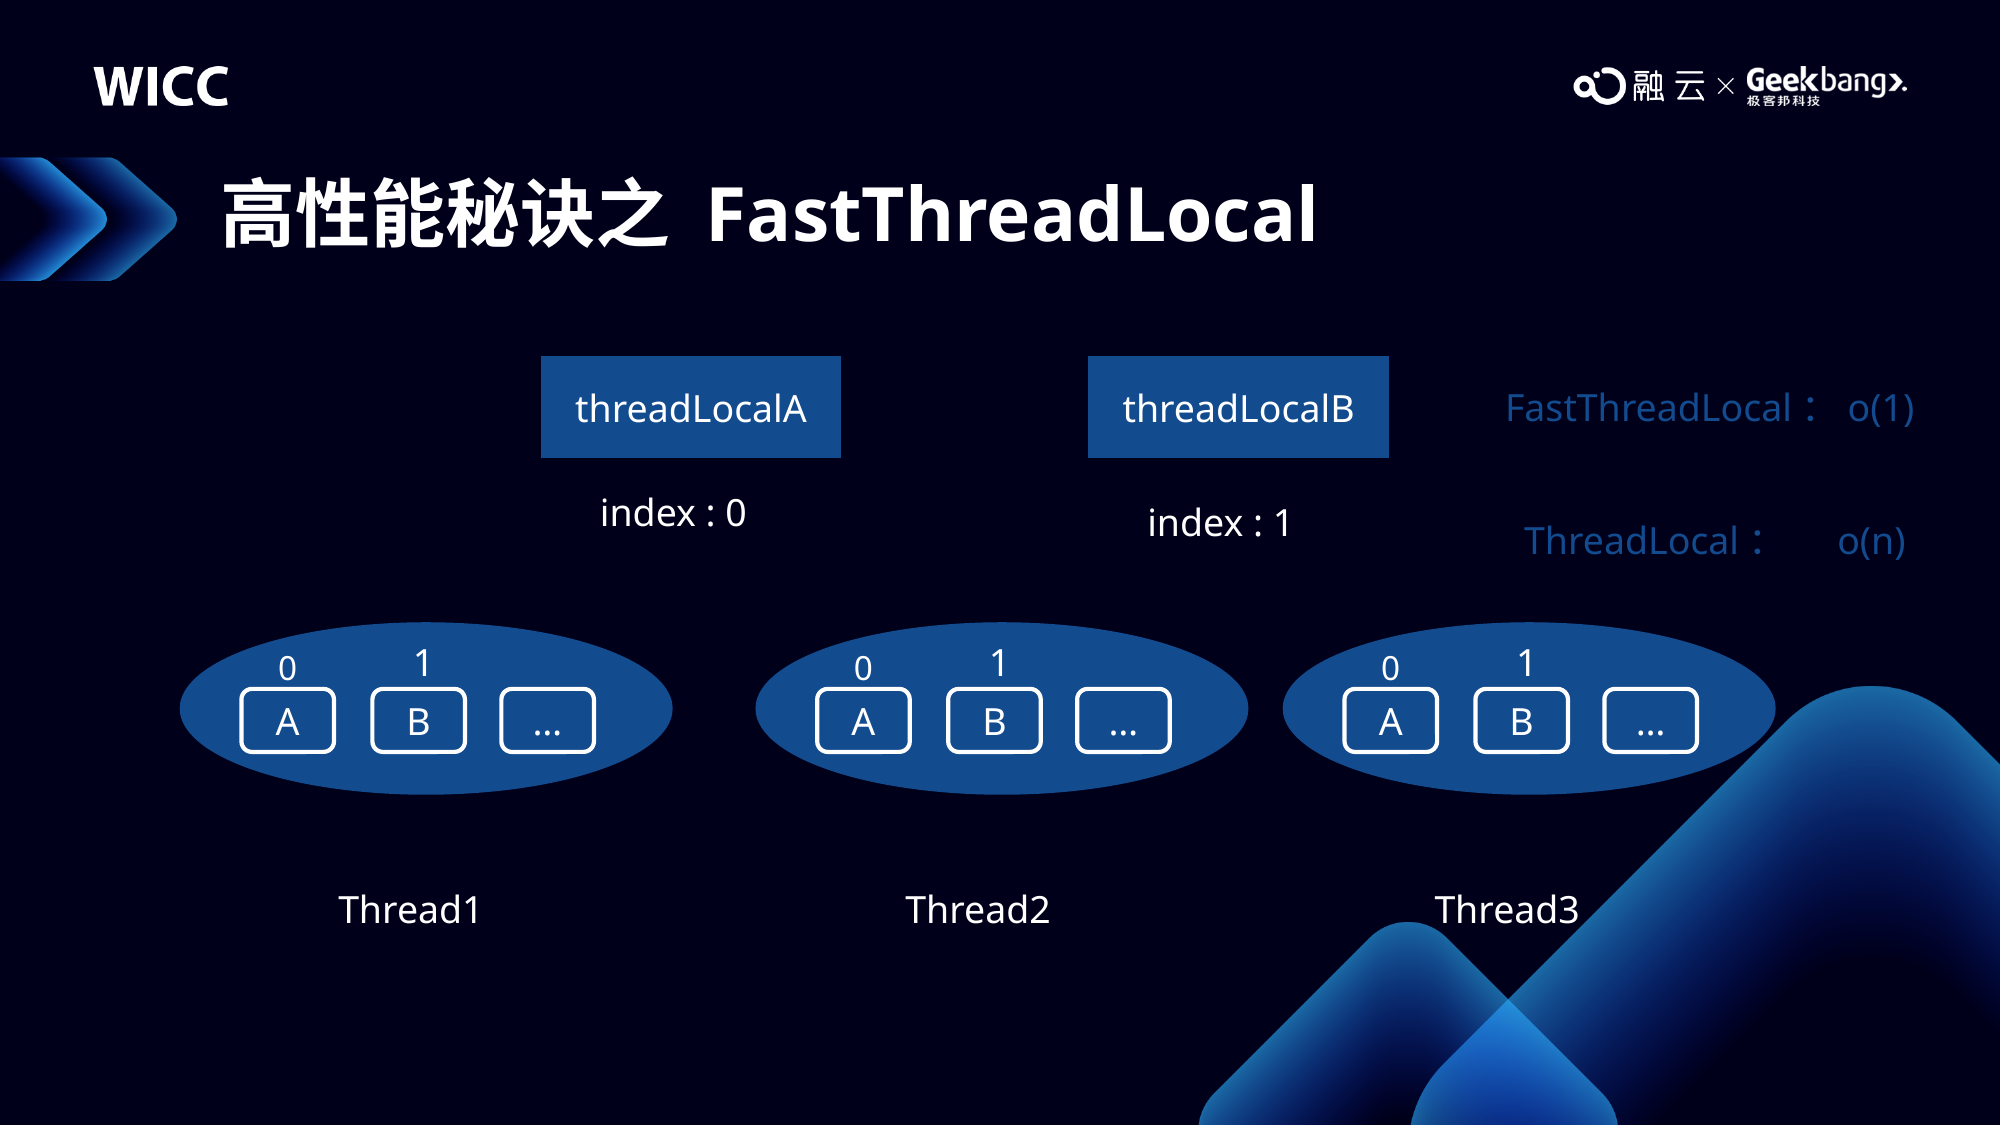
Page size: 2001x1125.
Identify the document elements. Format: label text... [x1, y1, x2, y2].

text_box index : 1 [1132, 492, 1310, 552]
text_box 1 [398, 631, 450, 692]
text_box threadLocalB [1088, 356, 1389, 458]
text_box [1282, 622, 1776, 795]
text_box A [1343, 687, 1439, 753]
text_box Thread2 [890, 878, 1066, 939]
text_box Thread3 [1419, 878, 1596, 939]
text_box 1 [1501, 631, 1553, 692]
text_box 1 [973, 631, 1026, 692]
text_box FastThreadLocal：o(1) [1490, 376, 1930, 437]
picture [0, 0, 2000, 1125]
text_box [755, 622, 1249, 795]
text_box 0 [263, 639, 313, 695]
text_box 0 [1366, 639, 1416, 695]
text_box … [500, 687, 596, 753]
text_box A [816, 687, 911, 753]
text_box B [947, 687, 1042, 753]
text_box [179, 622, 673, 795]
text_box A [240, 687, 336, 753]
text_box ThreadLocal： o(n) [1509, 510, 1921, 570]
text_box … [1076, 687, 1171, 753]
text_box threadLocalA [541, 356, 841, 458]
text_box B [1474, 687, 1570, 753]
text_box Thread1 [323, 878, 499, 939]
text_box index : 0 [585, 481, 762, 542]
title 高性能秘诀之 FastThreadLocal [205, 168, 1931, 272]
text_box … [1603, 687, 1699, 753]
text_box B [371, 687, 467, 753]
text_box 0 [839, 639, 888, 695]
